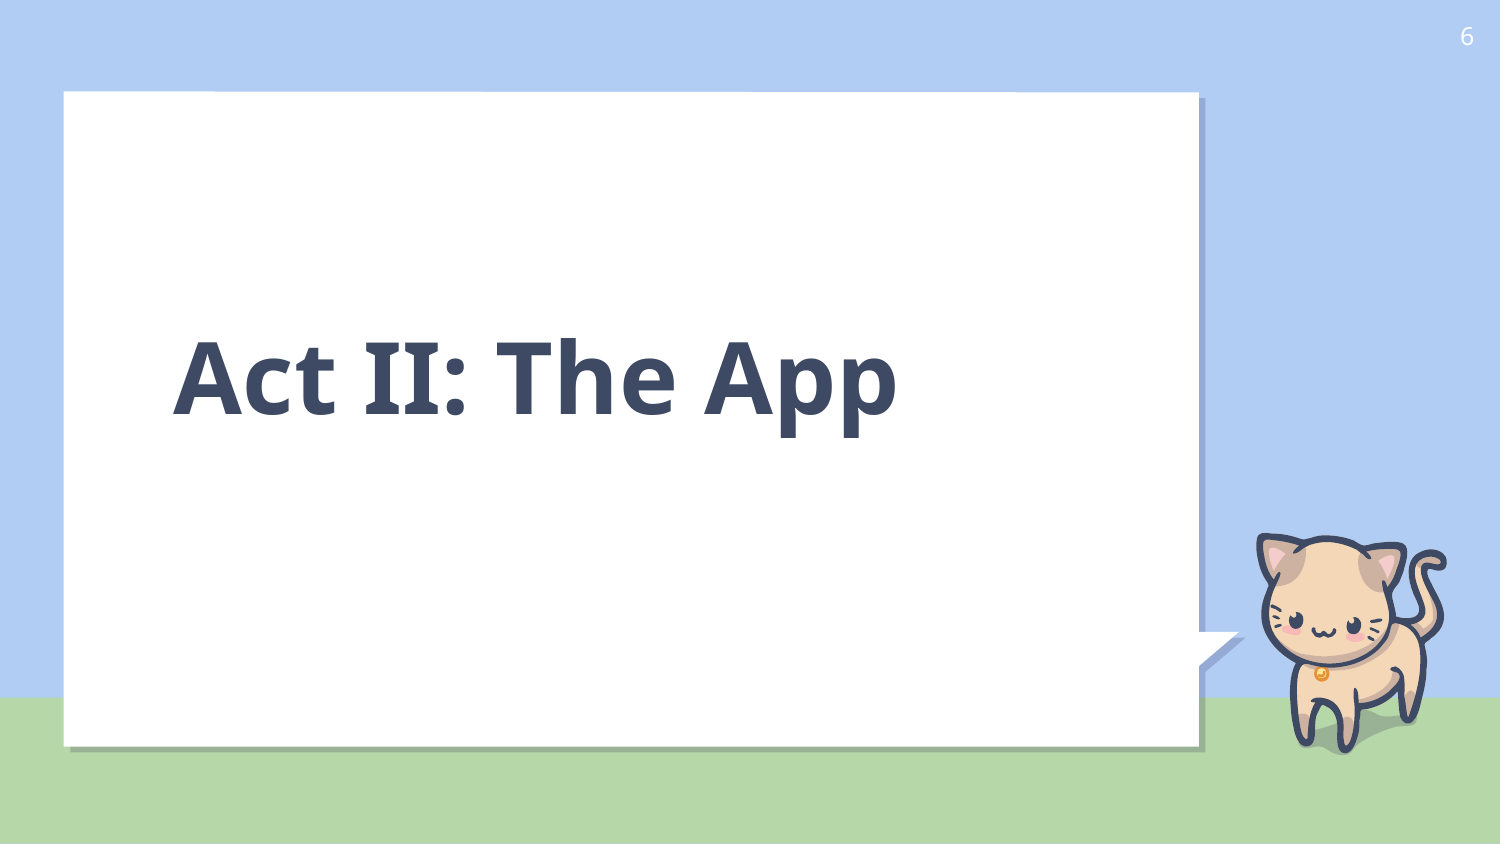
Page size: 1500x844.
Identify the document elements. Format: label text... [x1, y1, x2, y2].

slide_number 6 [1399, 5, 1490, 70]
title Act II: The App [158, 259, 1096, 450]
